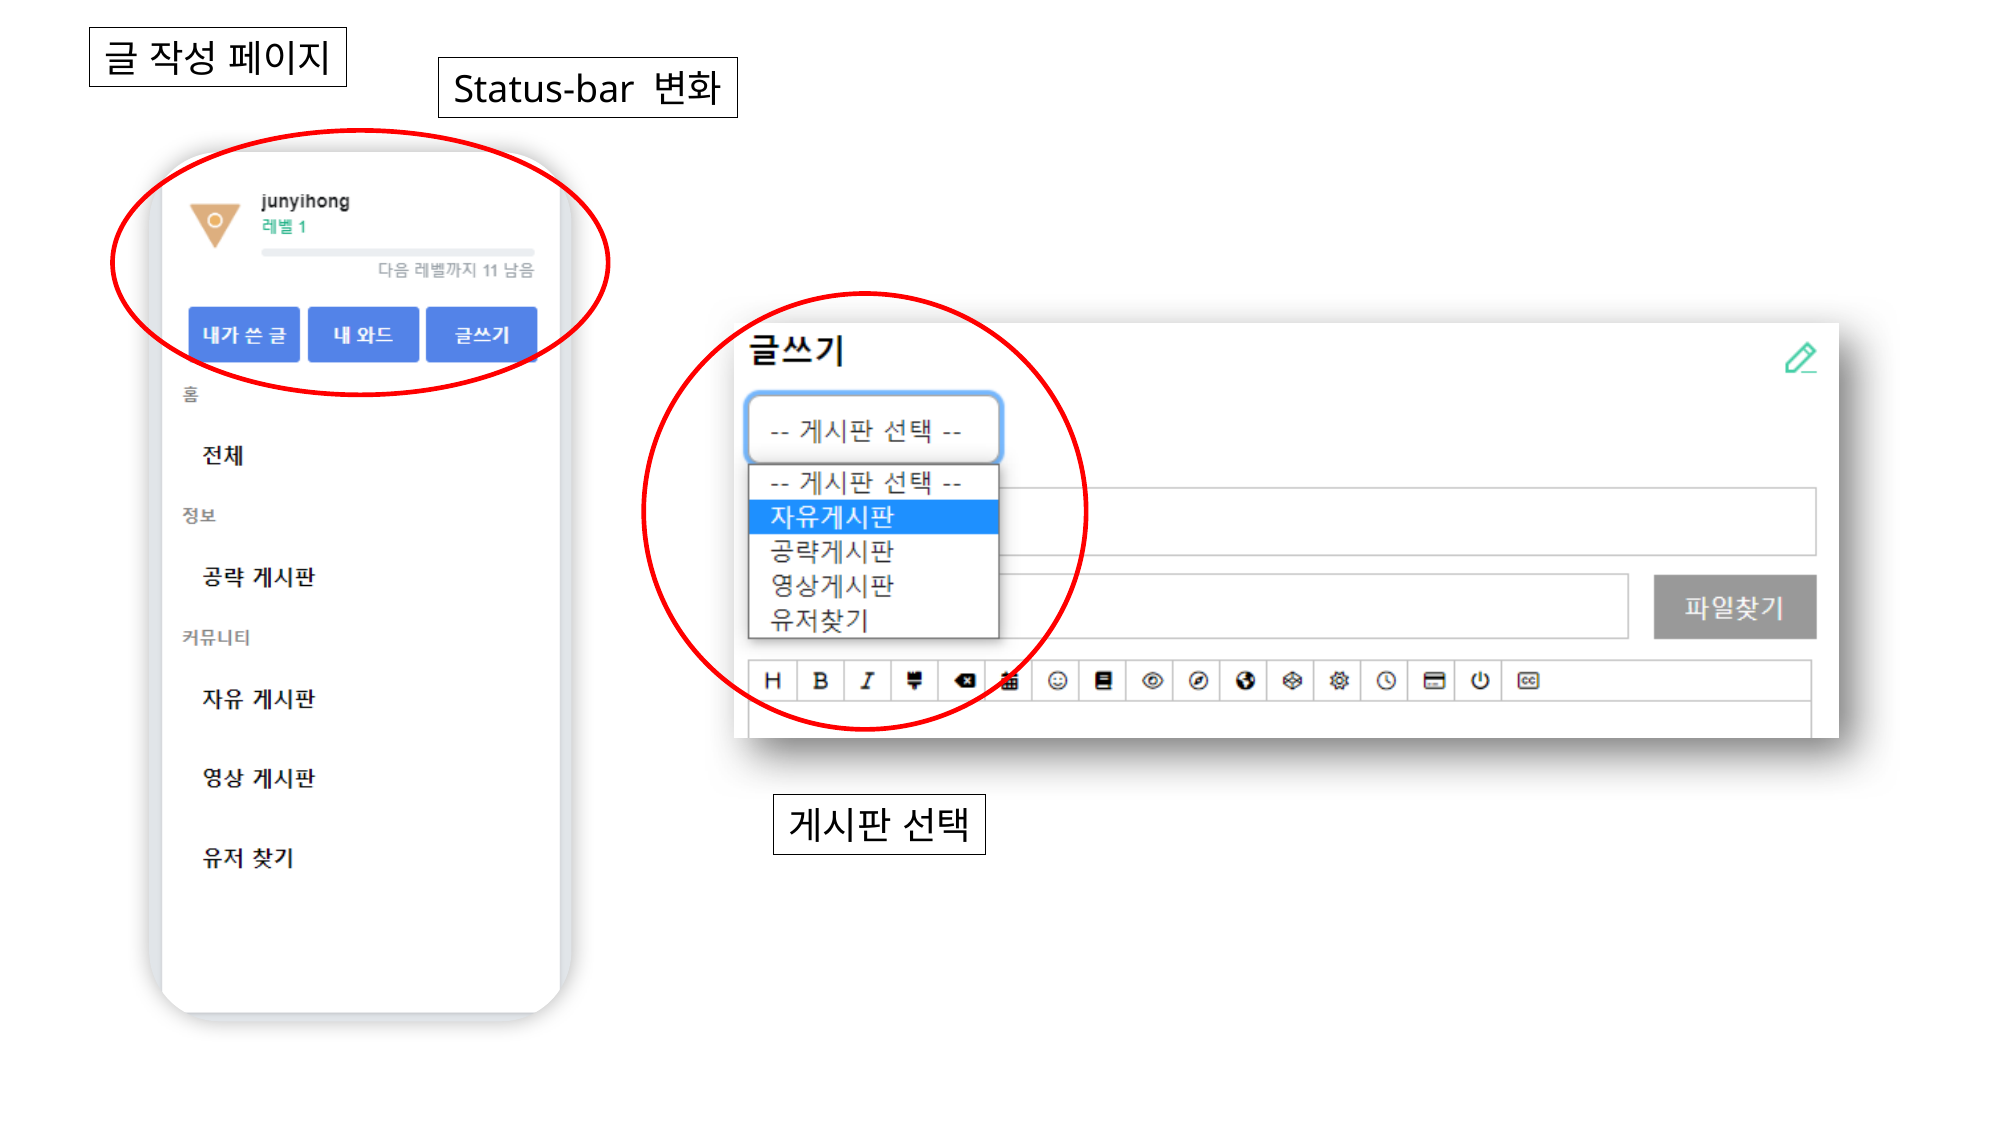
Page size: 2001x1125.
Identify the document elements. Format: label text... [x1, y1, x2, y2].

text_box 게시판 선택 [773, 794, 986, 855]
text_box Status-bar 변화 [438, 57, 738, 118]
text_box [221, 129, 500, 152]
text_box 글 작성 페이지 [89, 27, 347, 87]
picture [734, 323, 1839, 738]
text_box [642, 334, 734, 689]
picture [149, 152, 572, 1022]
text_box [751, 292, 979, 323]
text_box [111, 192, 149, 334]
text_box [572, 192, 610, 333]
